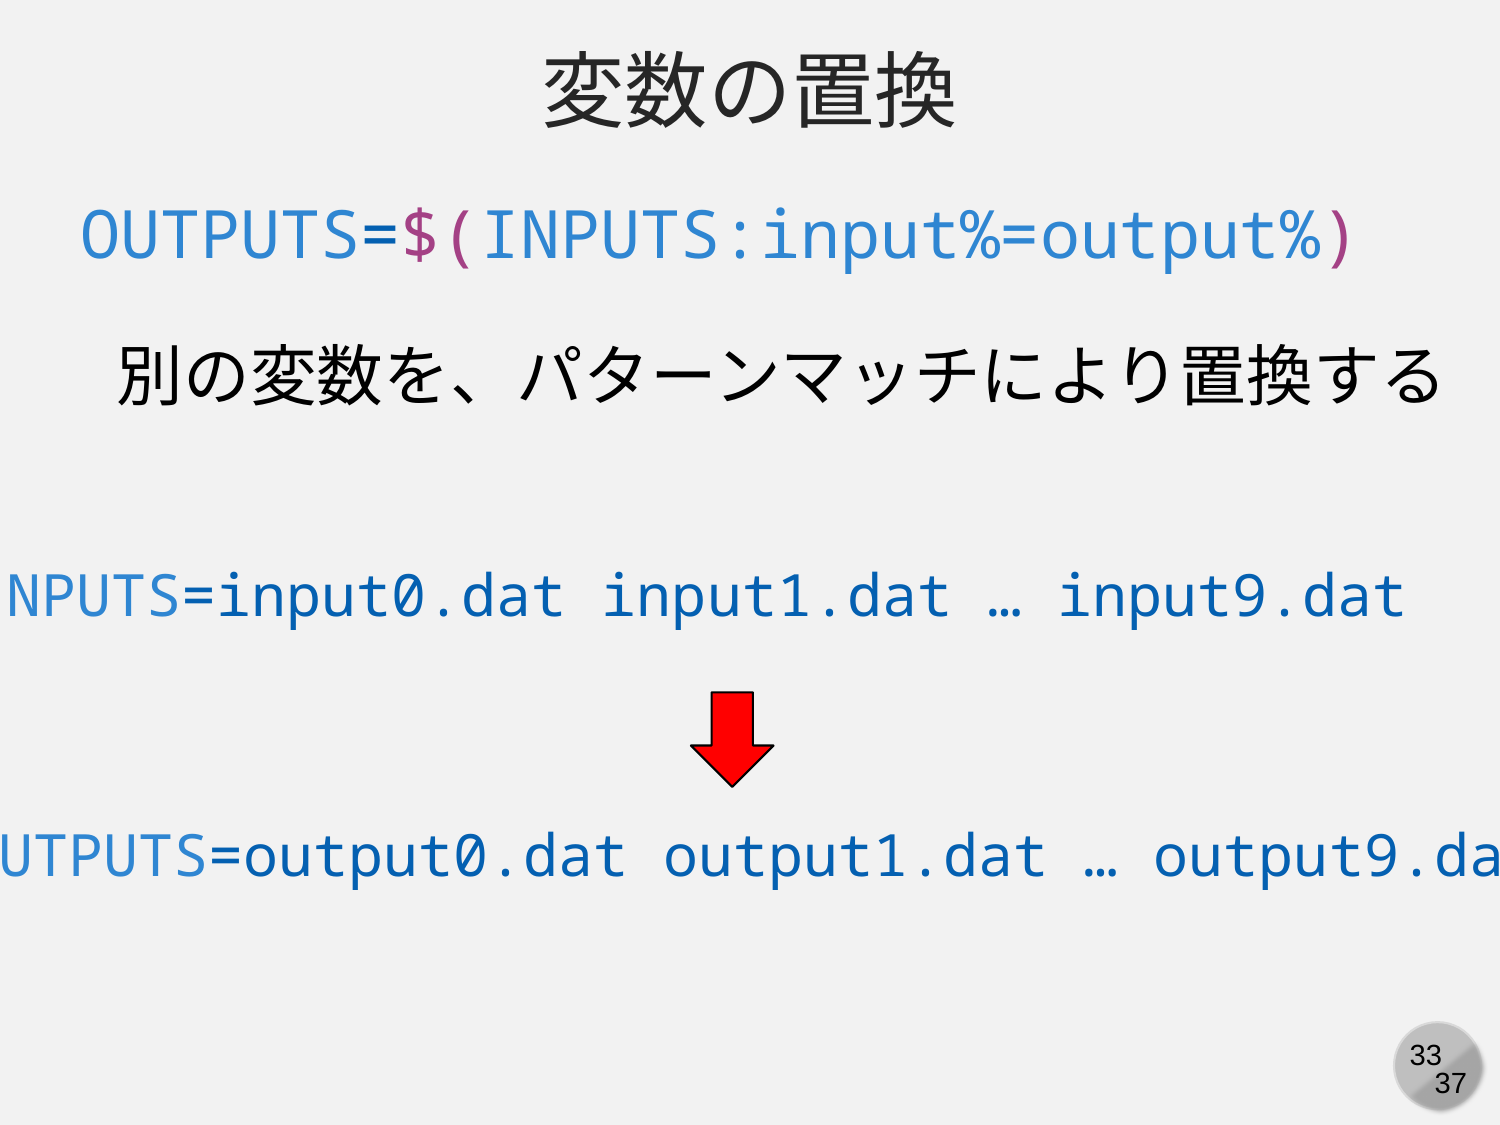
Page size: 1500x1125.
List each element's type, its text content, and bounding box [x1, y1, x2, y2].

text_box INPUTS=input0.dat input1.dat … input9.dat [0, 550, 1422, 636]
list 変数の置換 [0, 31, 1500, 155]
text_box OUTPUTS=$(INPUTS:input%=output%) [65, 184, 1376, 280]
text_box OUTPUTS=output0.dat output1.dat … output9.dat [0, 810, 1500, 896]
text_box [689, 691, 775, 788]
text_box 別の変数を、パターンマッチにより置換する [101, 326, 1463, 421]
